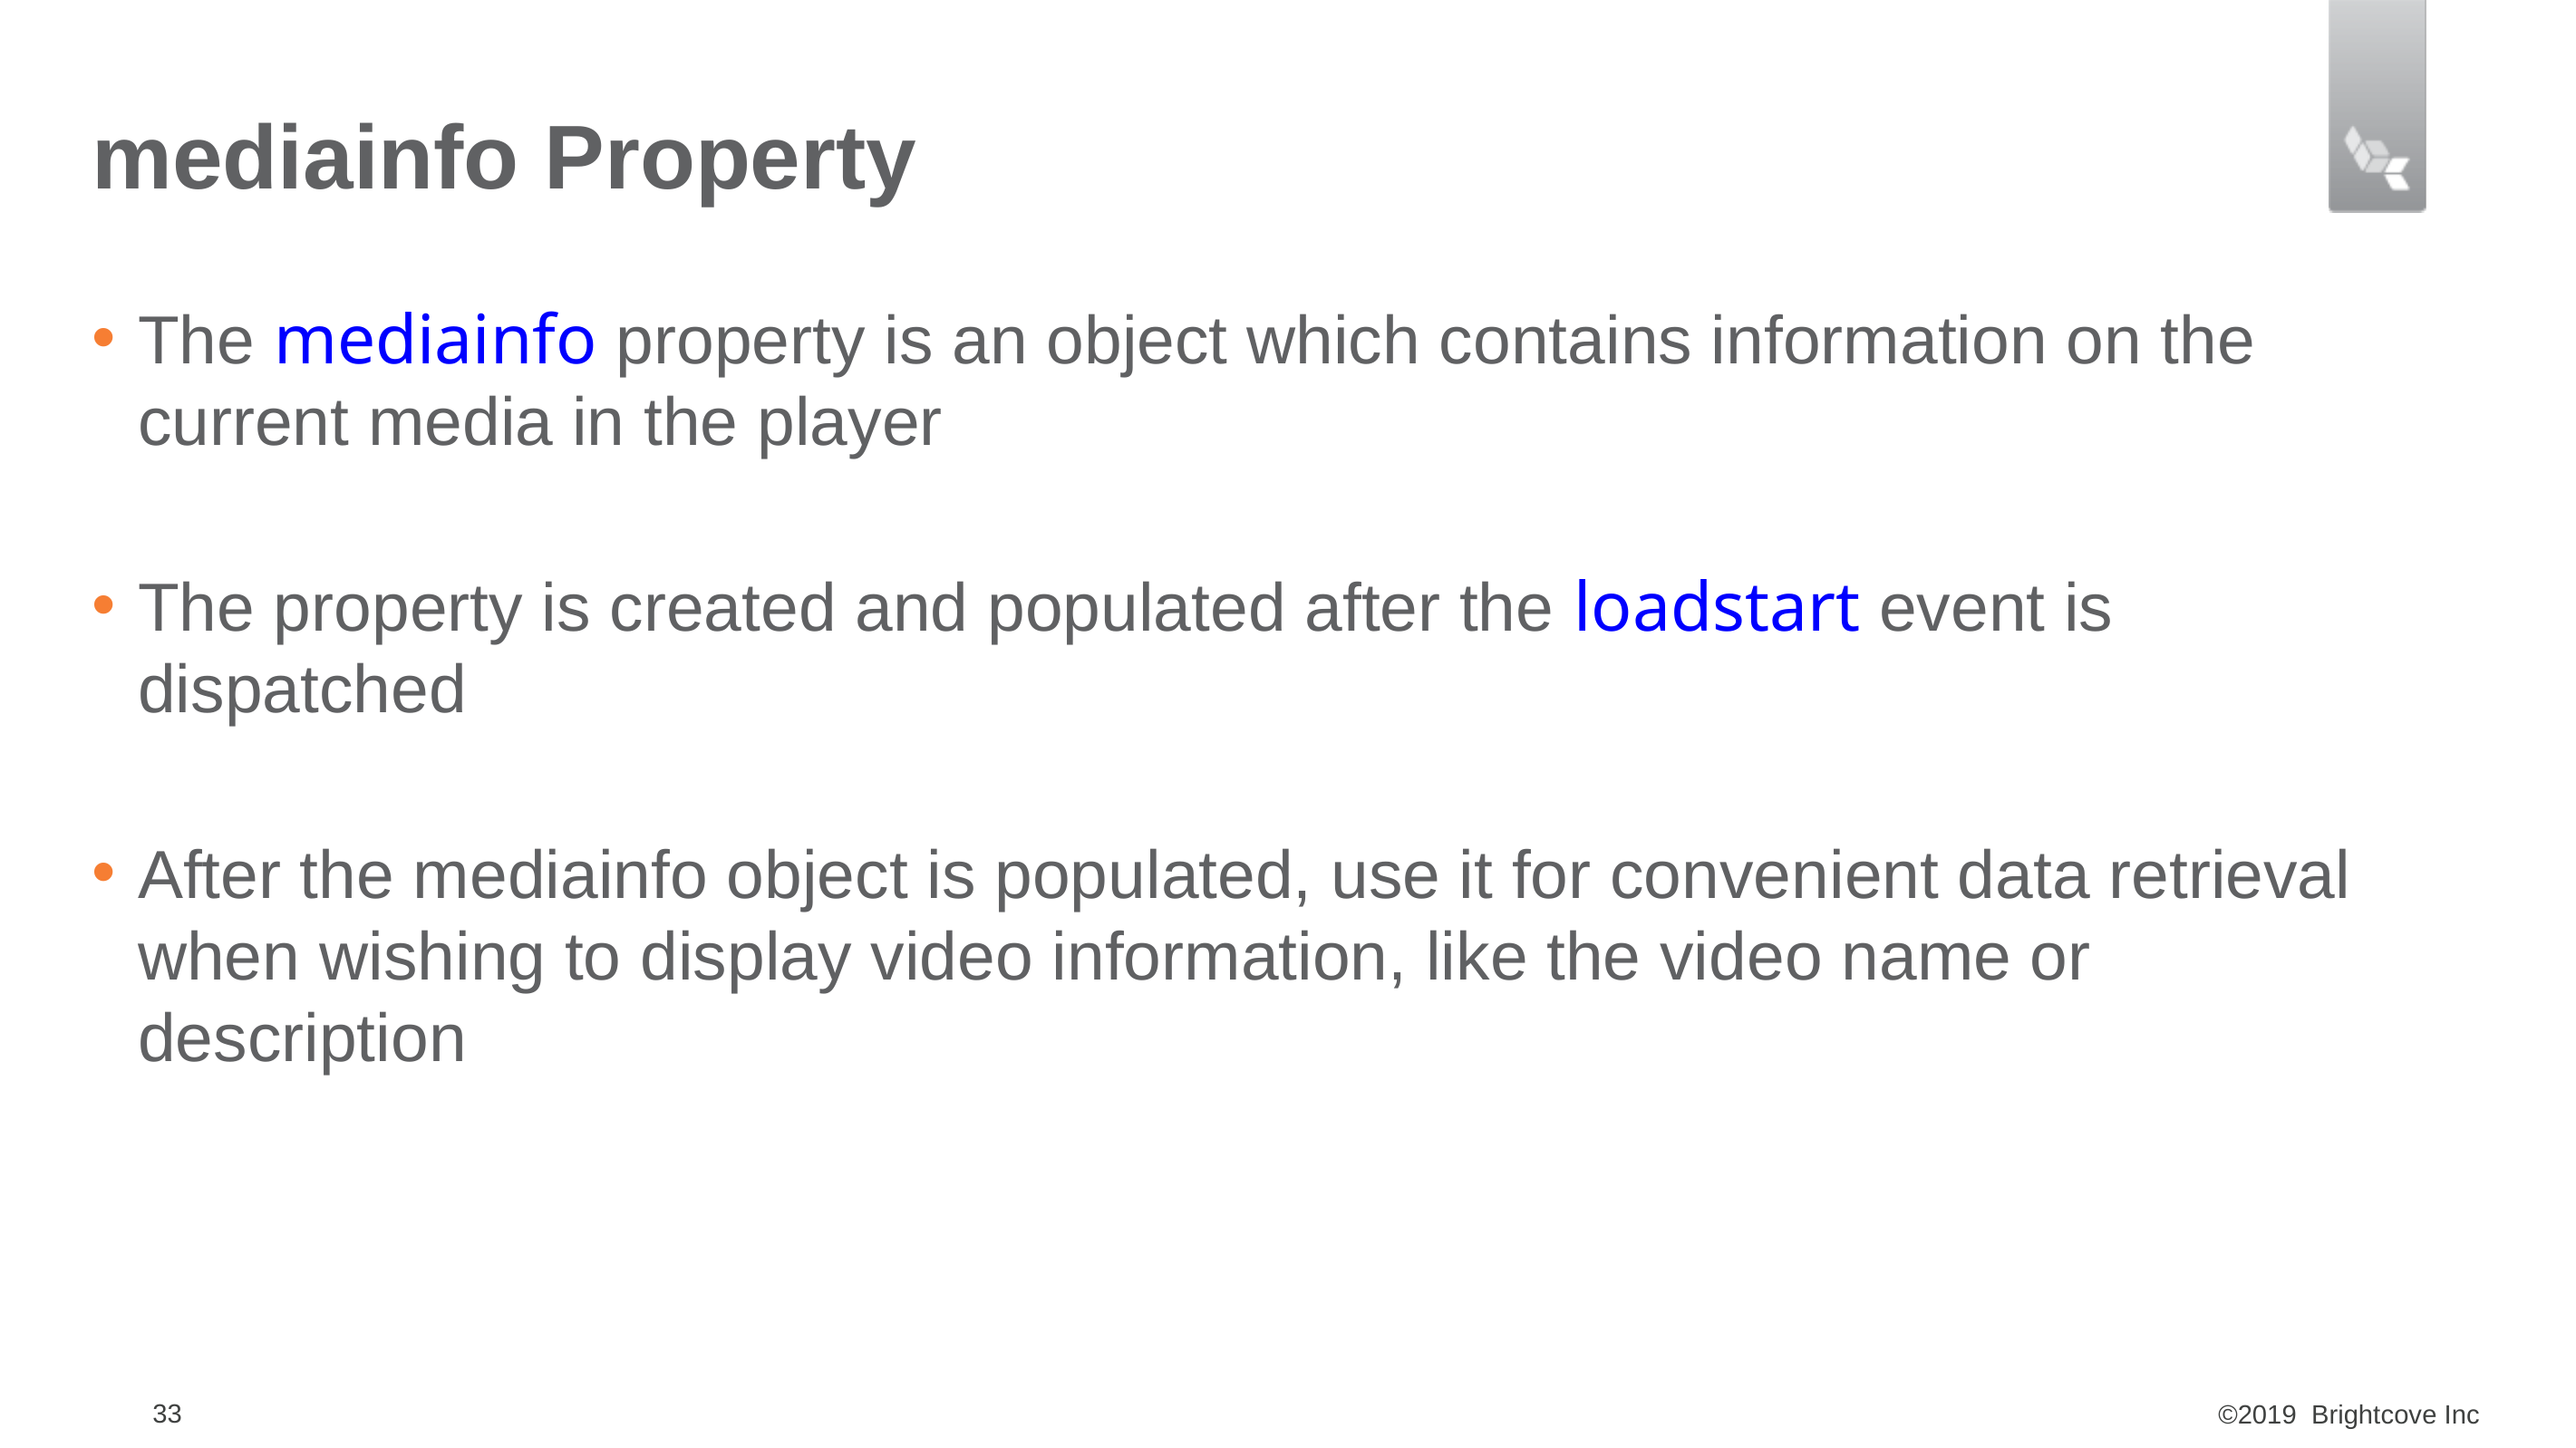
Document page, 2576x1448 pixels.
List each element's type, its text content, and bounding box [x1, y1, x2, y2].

slide_number 33 [143, 1390, 189, 1434]
picture [2329, 0, 2428, 213]
title mediainfo Property [80, 43, 2271, 261]
list The mediainfo property is an object which contains information on the current media in the player The property is created and populated after the loadstart event is dispatched After the mediainfo object is populated, use it for convenient data retrieval when wishing to display video information, like the video name or description [80, 283, 2442, 1303]
